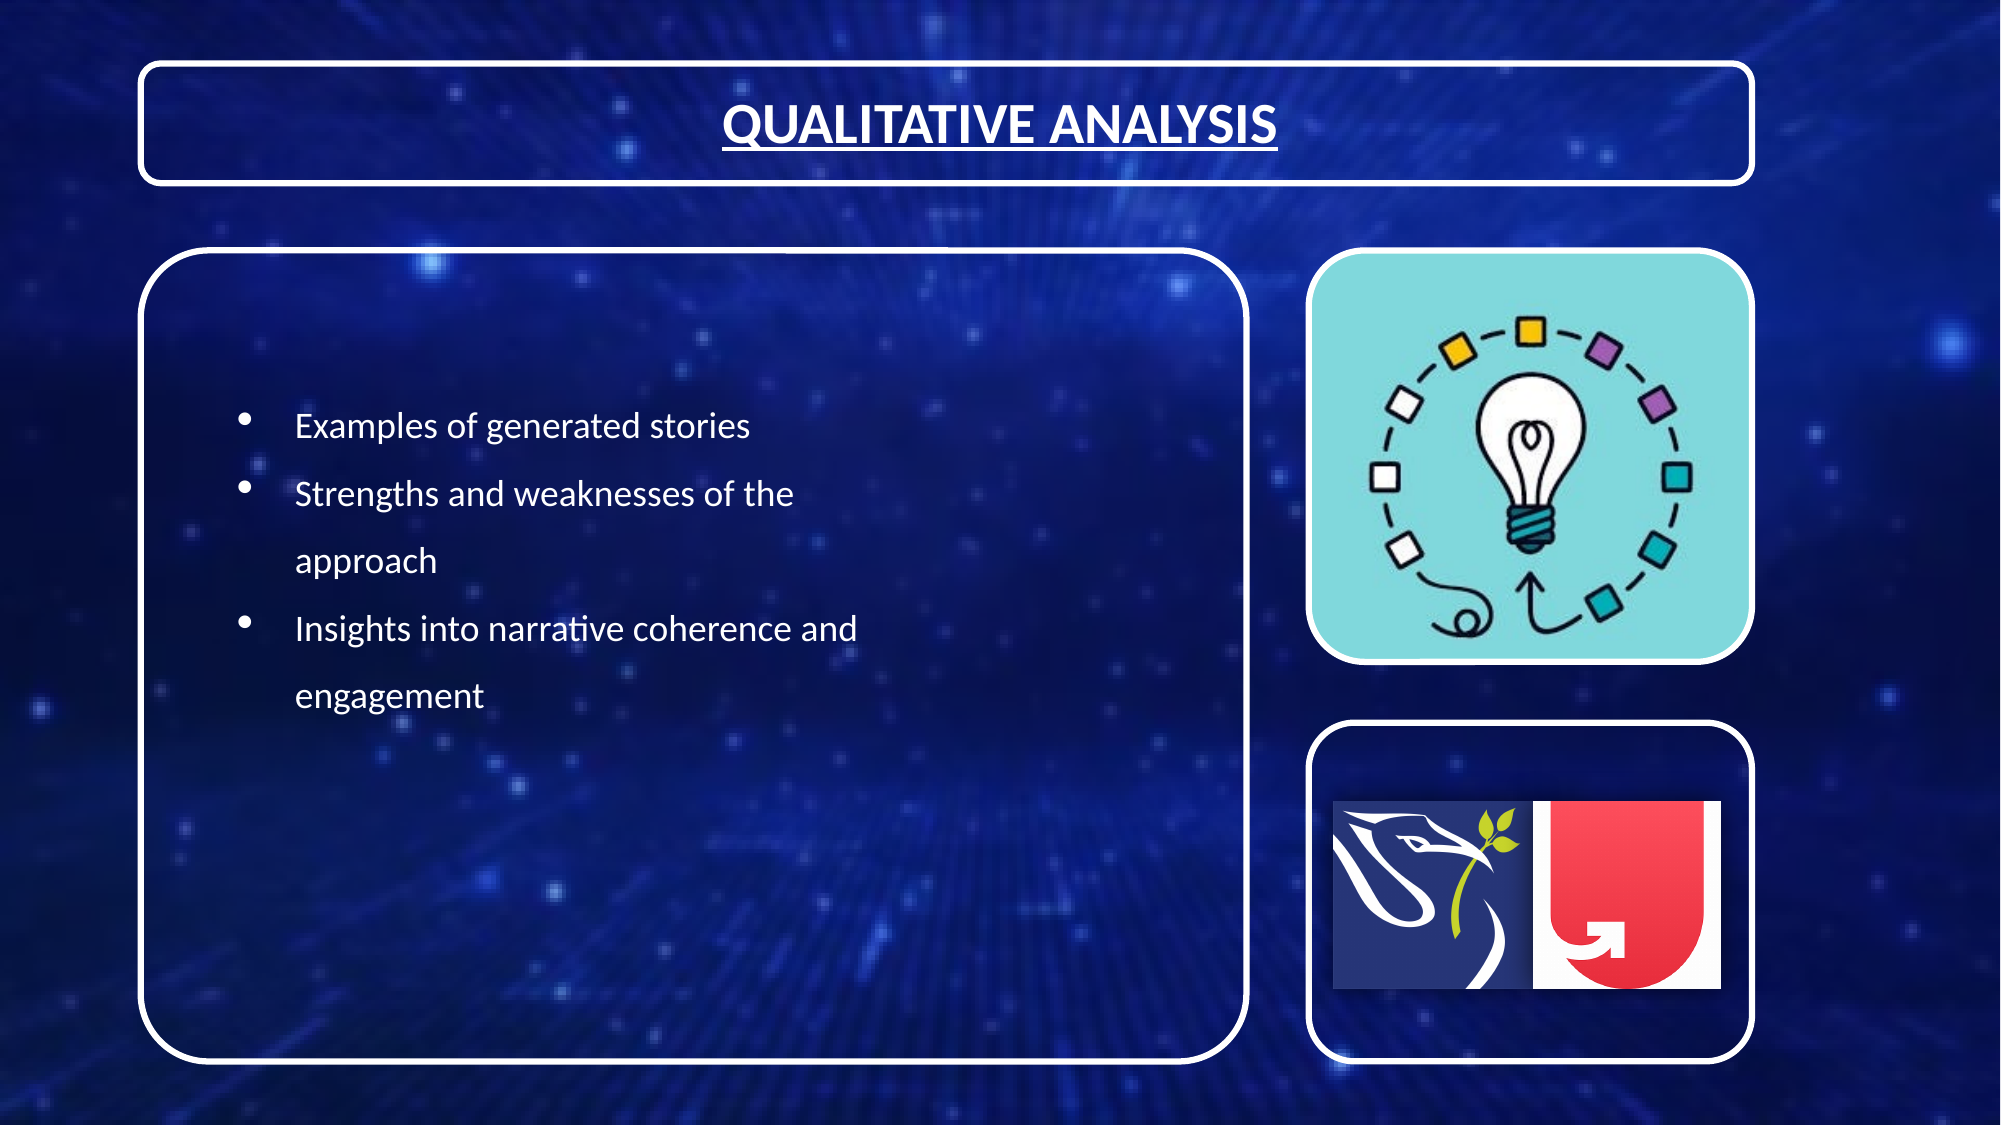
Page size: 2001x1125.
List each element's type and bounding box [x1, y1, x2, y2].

text_box [1307, 248, 1754, 664]
text_box [1307, 721, 1754, 1063]
text_box [139, 248, 1248, 1064]
text_box [139, 61, 1754, 185]
picture [0, 0, 2001, 1125]
